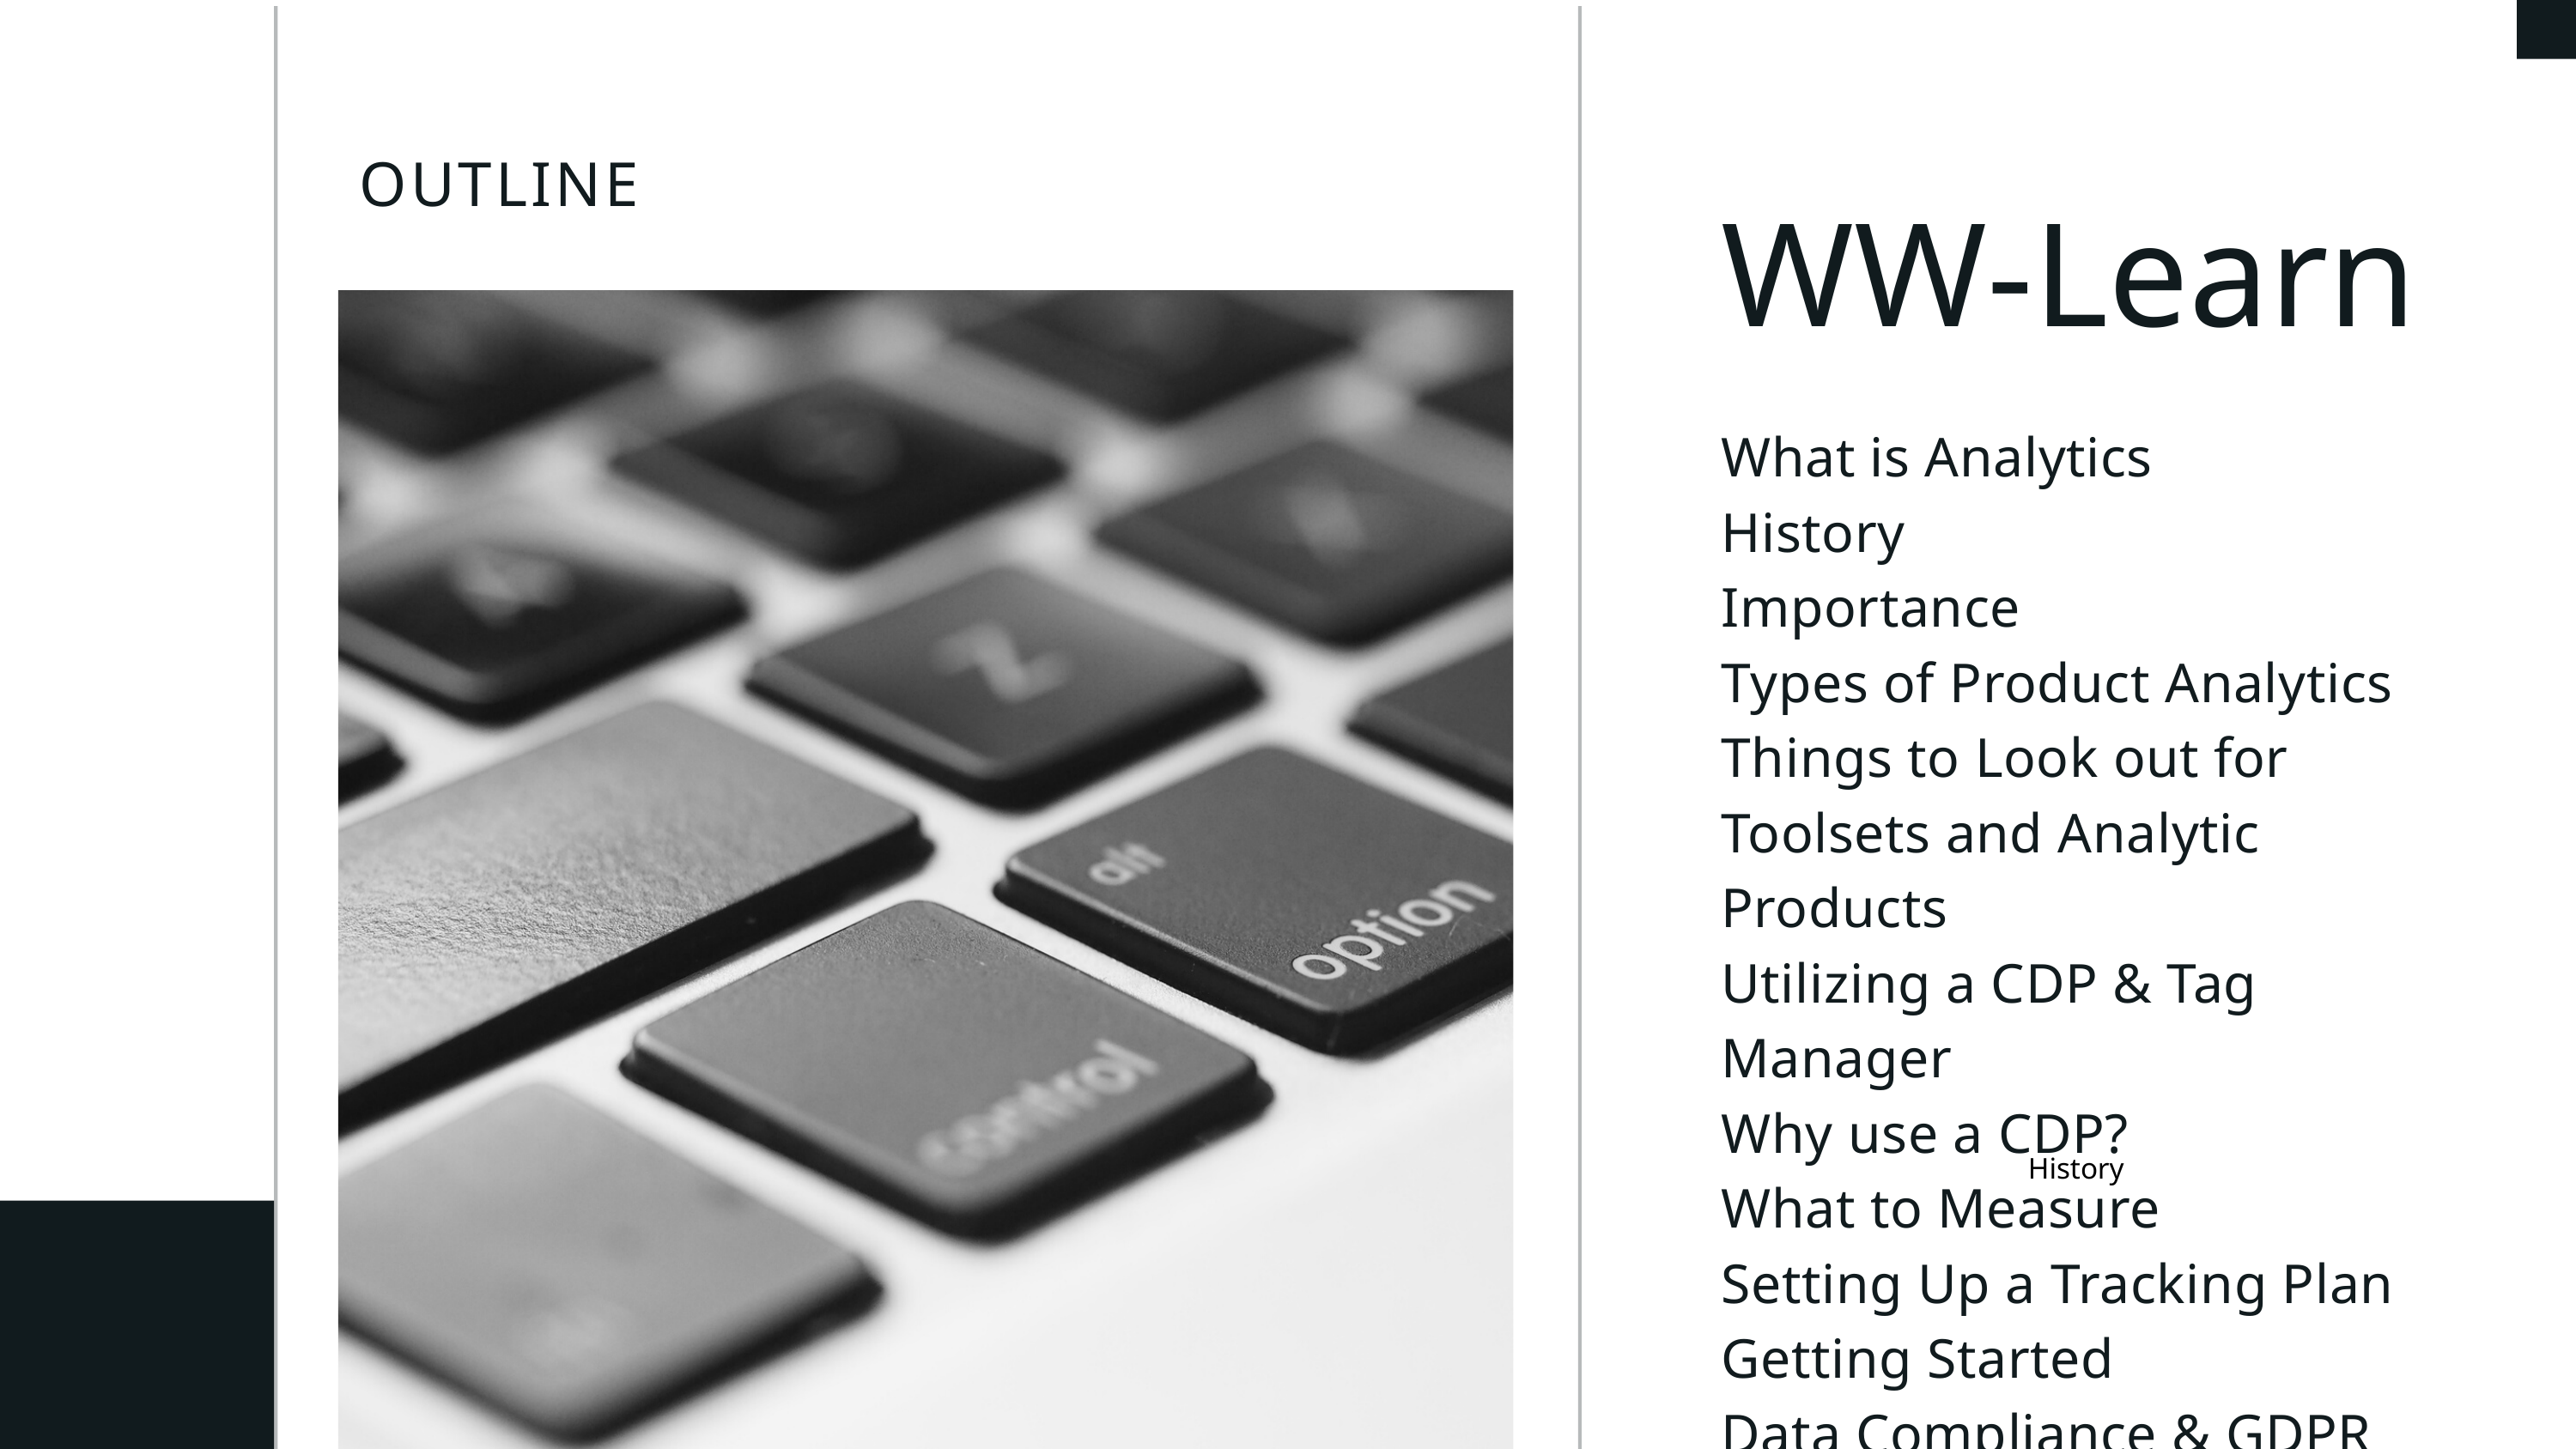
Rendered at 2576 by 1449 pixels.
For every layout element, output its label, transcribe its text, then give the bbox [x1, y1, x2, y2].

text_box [1721, 191, 2432, 1311]
text_box [2517, 0, 2576, 59]
picture [337, 290, 1514, 1449]
text_box [1577, 6, 1582, 1449]
text_box [0, 1200, 274, 1449]
text_box [274, 6, 278, 1449]
text_box OUTLINE [359, 139, 1381, 219]
